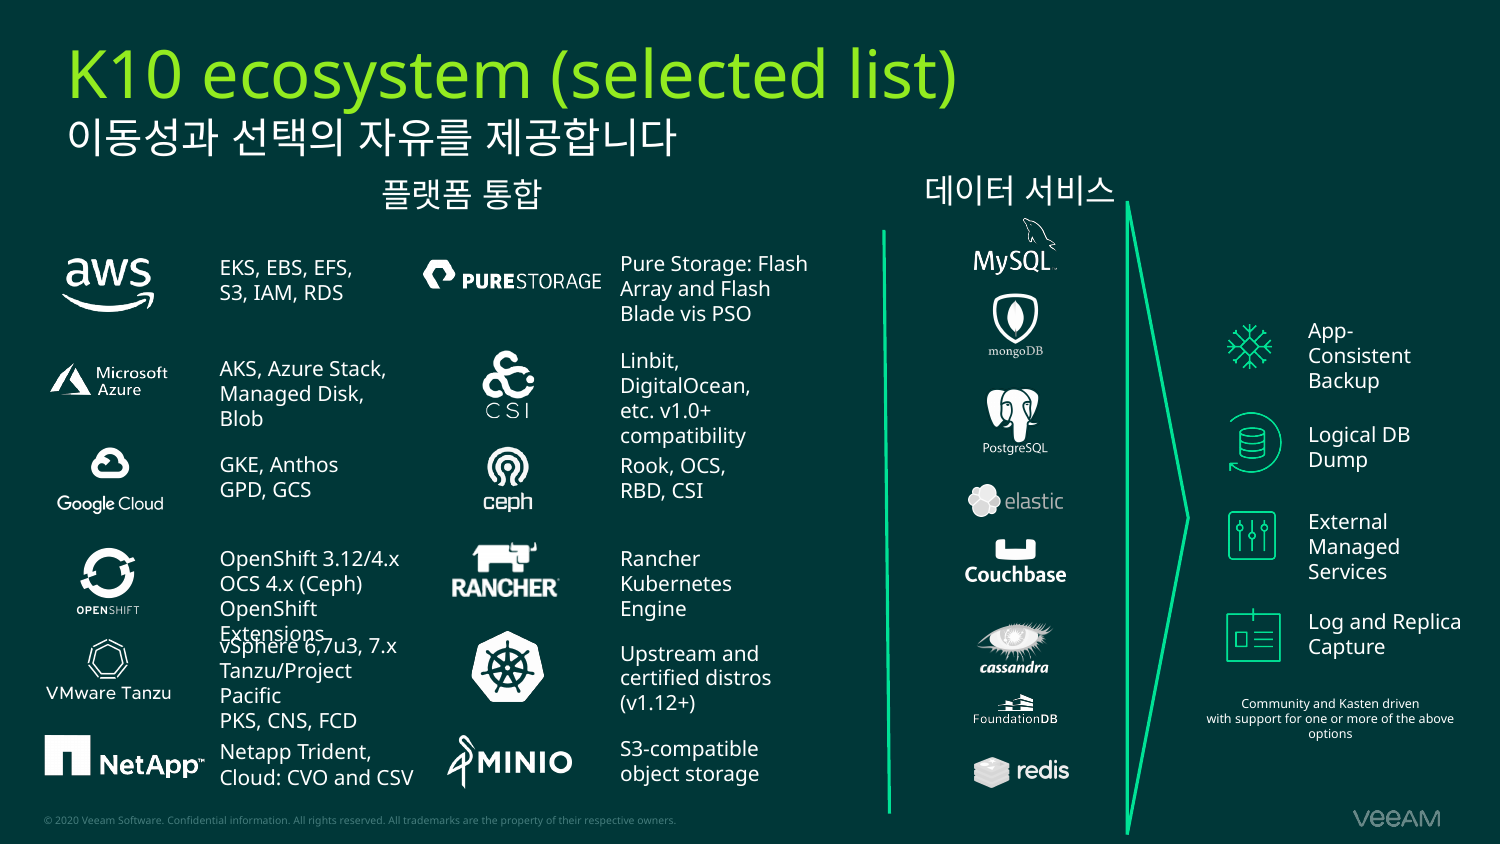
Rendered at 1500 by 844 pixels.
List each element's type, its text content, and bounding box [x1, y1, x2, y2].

picture [62, 257, 154, 313]
text_box Upstream and certified distros (v1.12+) [612, 636, 757, 719]
picture [44, 360, 172, 399]
text_box 플랫폼 통합 [44, 170, 757, 218]
text_box S3-compatible object storage [612, 731, 757, 790]
text_box Rancher Kubernetes Engine [612, 542, 757, 625]
title K10 ecosystem (selected list) 이동성과 선택의 자유를 제공합니다 [59, 28, 1442, 177]
text_box AKS, Azure Stack, Managed Disk, Blob [212, 351, 401, 435]
text_box GKE, Anthos GPD, GCS [212, 448, 365, 506]
picture [44, 735, 205, 778]
text_box vSphere 6,7u3, 7.x Tanzu/Project Pacific PKS, CNS, FCD [212, 629, 427, 735]
text_box Linbit, DigitalOcean, etc. v1.0+ compatibility [612, 343, 757, 452]
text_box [762, 166, 1473, 835]
text_box Netapp Trident, Cloud: CVO and CSV [212, 735, 436, 793]
picture [471, 630, 550, 703]
picture [482, 445, 533, 513]
picture [447, 735, 572, 790]
picture [75, 546, 141, 616]
picture [423, 229, 601, 318]
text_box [44, 638, 172, 703]
picture [30, 445, 186, 515]
text_box OpenShift 3.12/4.x OCS 4.x (Ceph) OpenShift Extensions [212, 542, 417, 650]
picture [451, 542, 560, 597]
picture [480, 348, 535, 419]
text_box Rook, OCS, RBD, CSI [612, 452, 757, 507]
text_box EKS, EBS, EFS, S3, IAM, RDS [212, 250, 365, 309]
text_box Pure Storage: Flash Array and Flash Blade vis PSO [612, 246, 757, 329]
